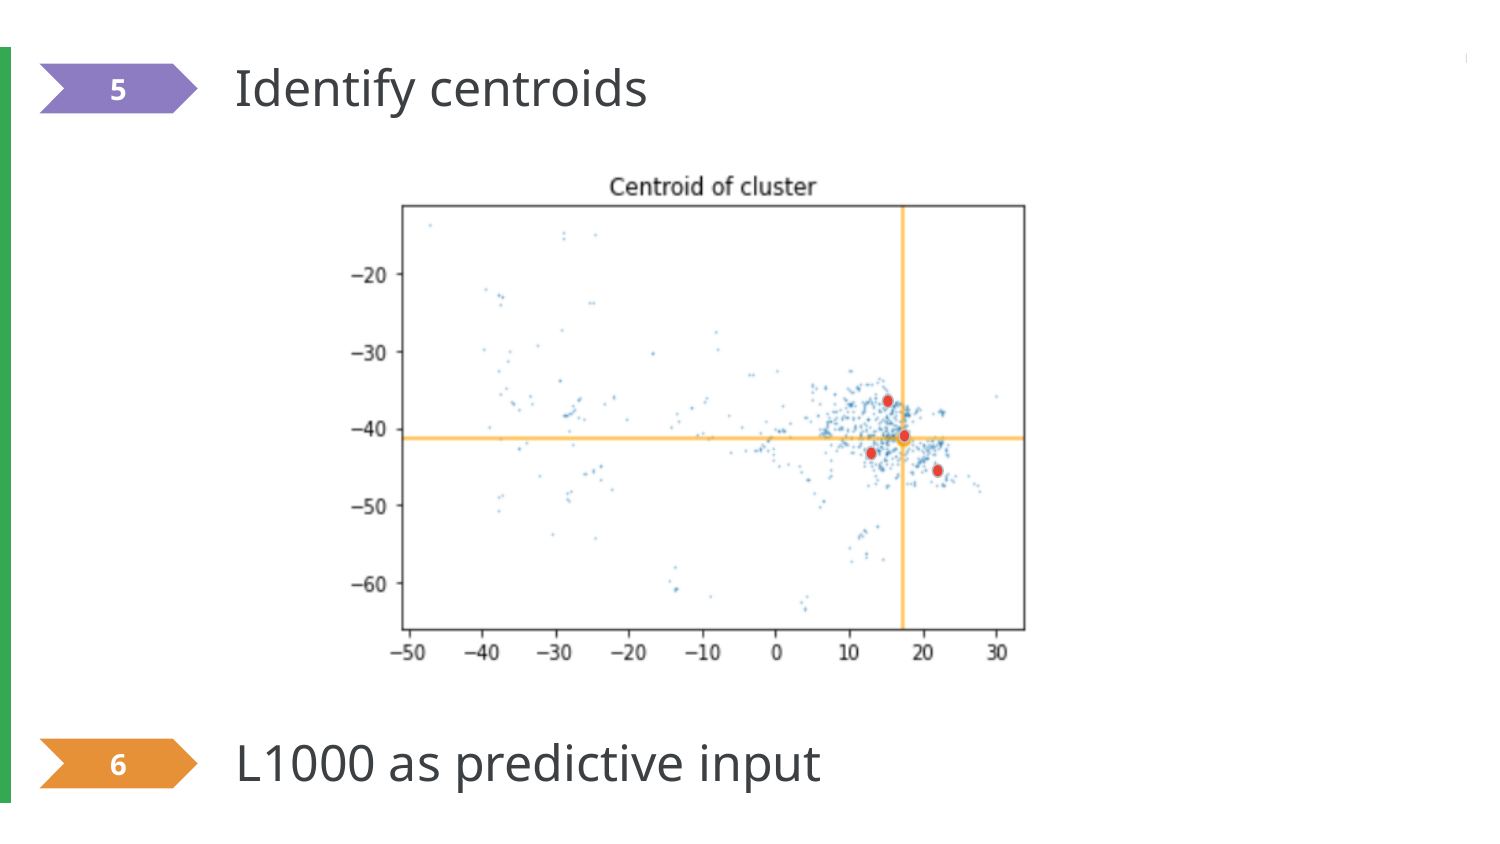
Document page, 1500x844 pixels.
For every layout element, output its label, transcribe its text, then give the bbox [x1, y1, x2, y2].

text_box 6 [39, 738, 198, 789]
title L1000 as predictive input [220, 716, 1487, 811]
text_box 5 [39, 63, 198, 114]
title Identify centroids [220, 41, 1487, 136]
picture [333, 164, 1070, 686]
